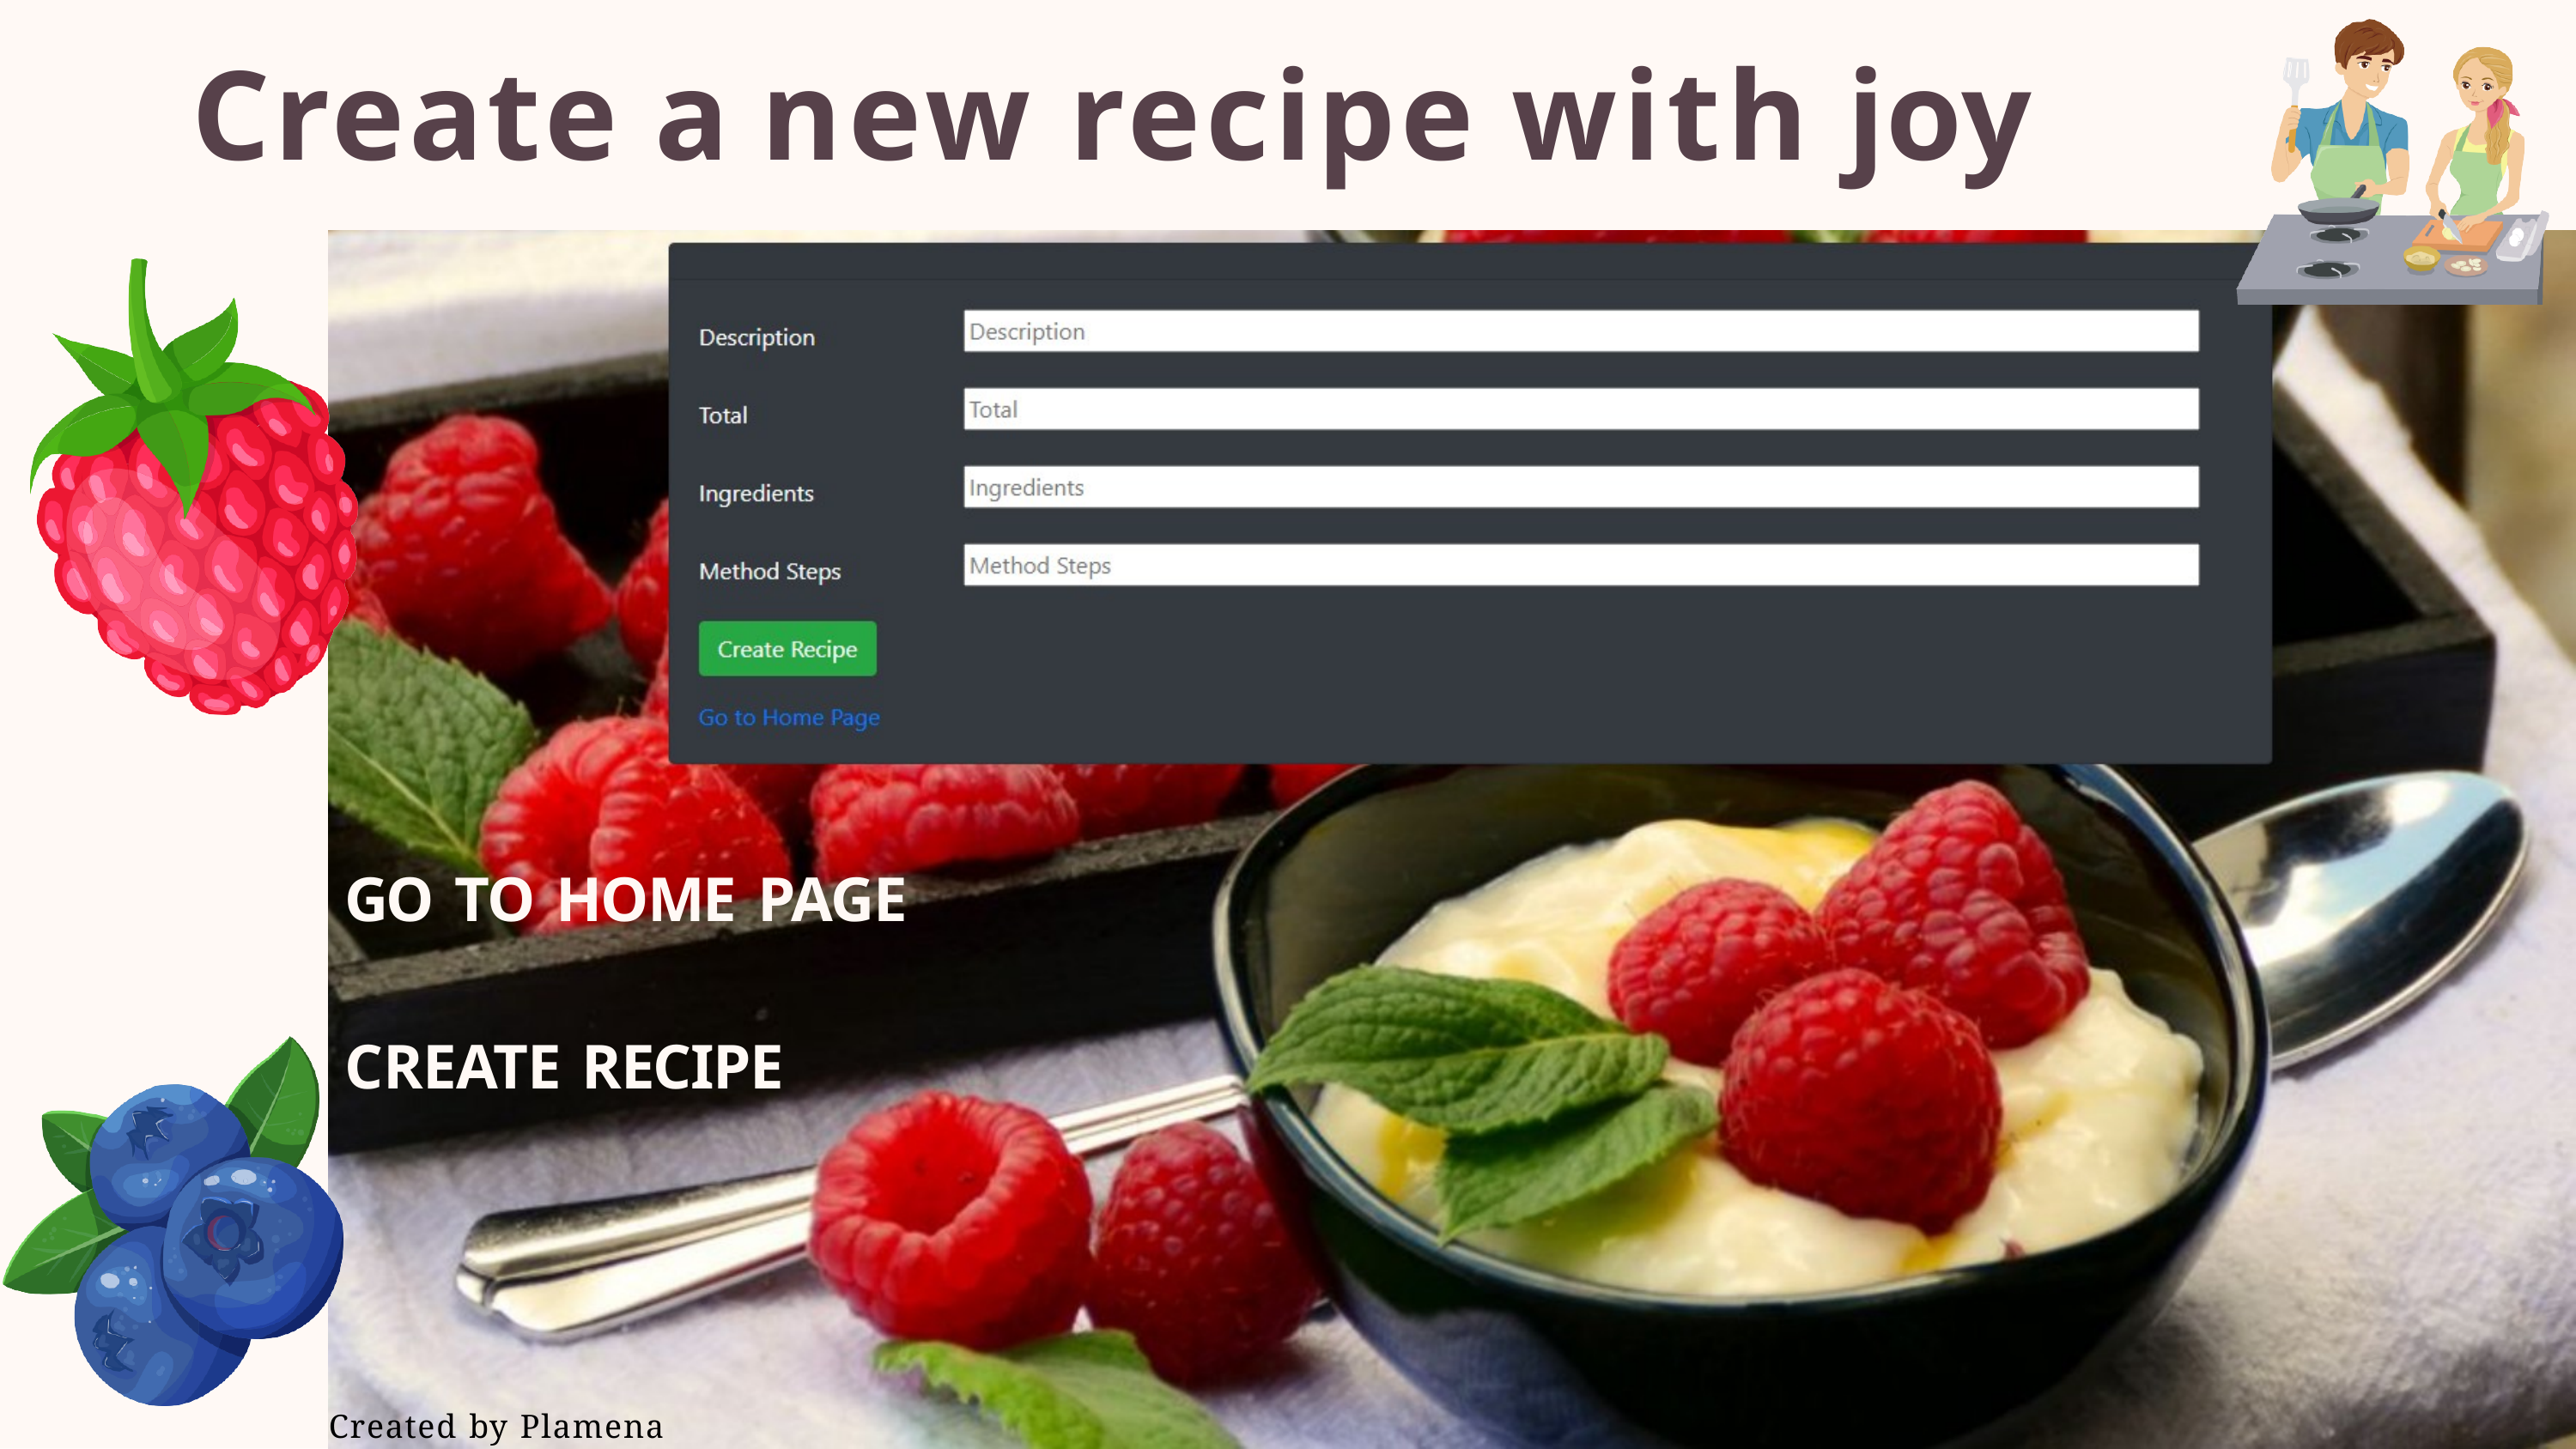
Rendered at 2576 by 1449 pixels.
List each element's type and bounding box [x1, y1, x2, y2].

text_box [3, 18, 2576, 1449]
